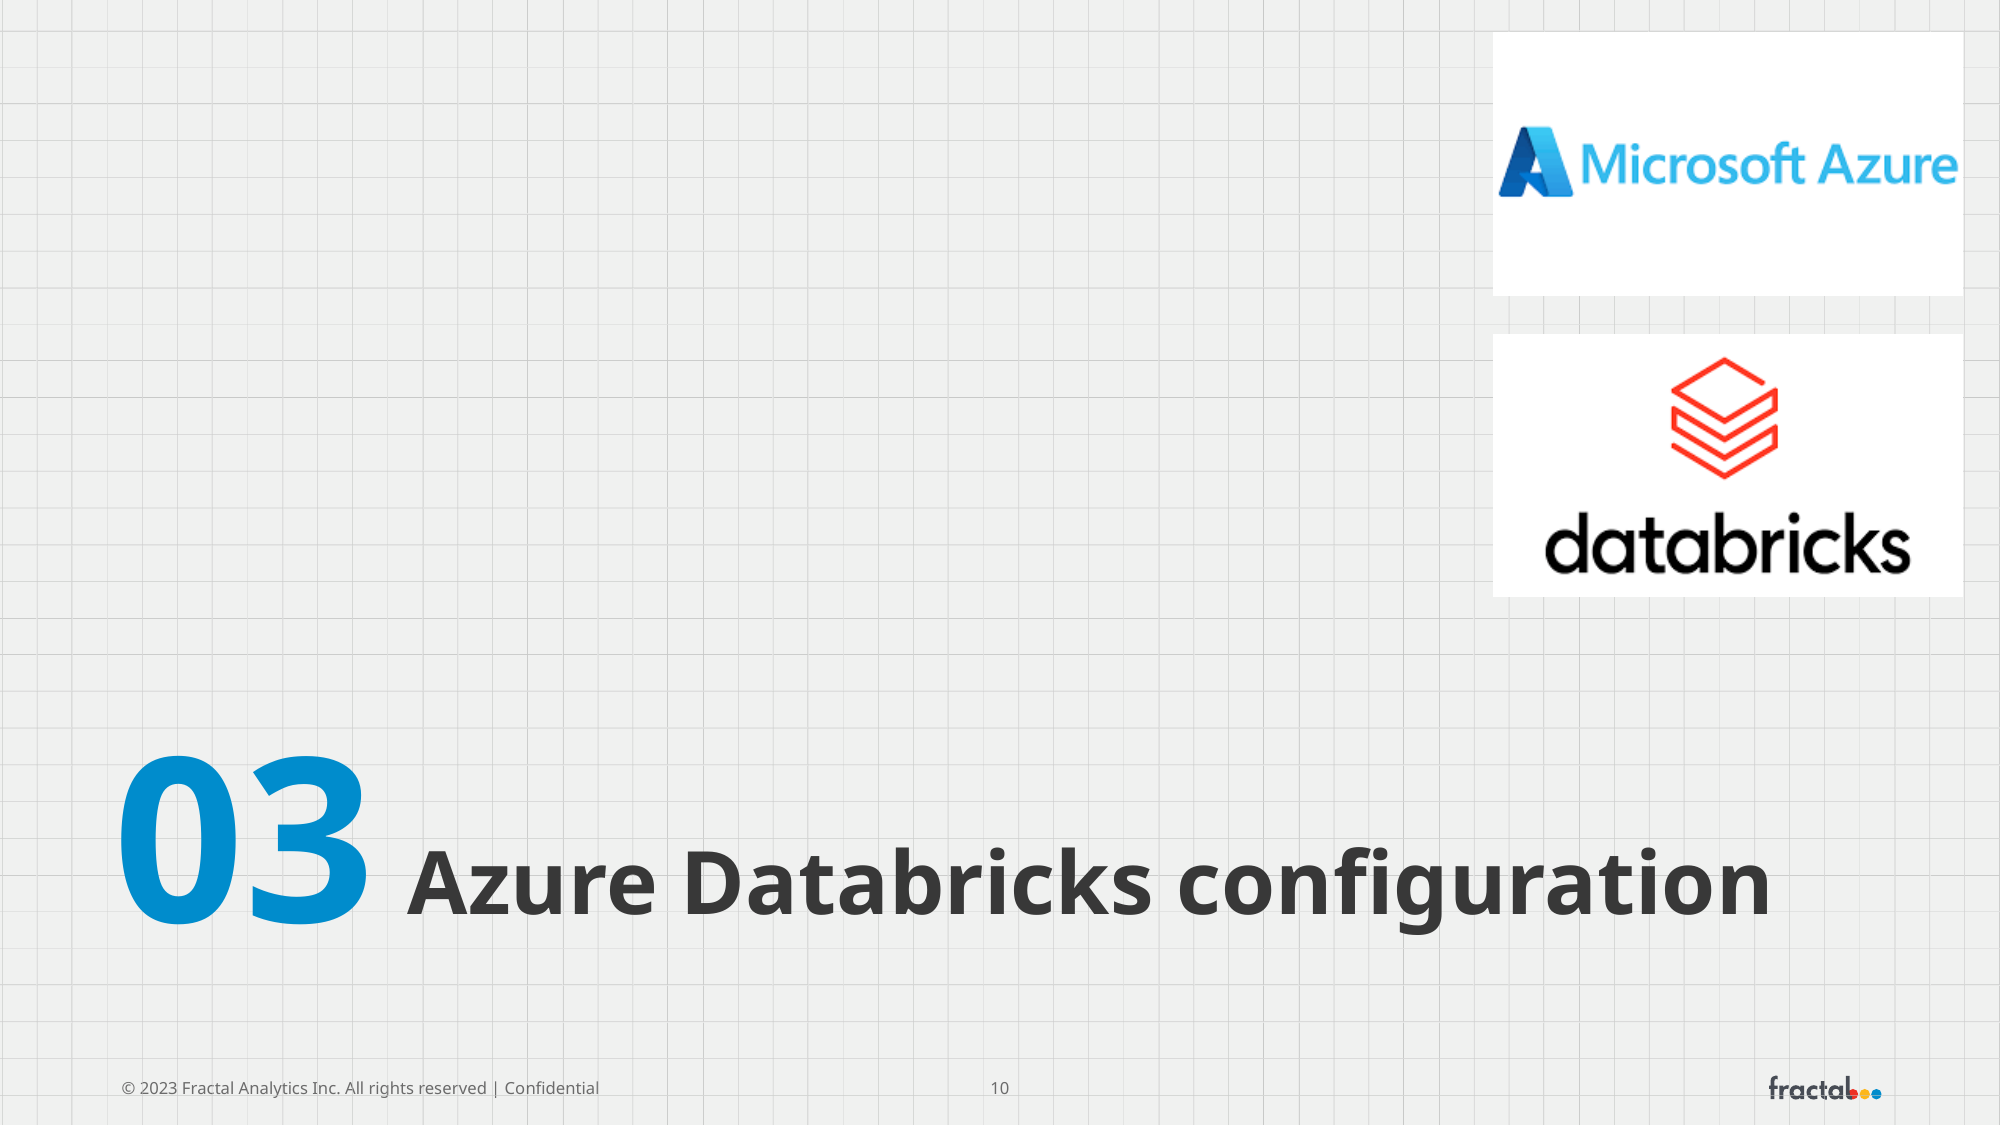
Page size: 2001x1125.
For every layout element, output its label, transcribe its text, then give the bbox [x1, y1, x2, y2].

title Azure Databricks configuration [394, 818, 1880, 940]
picture [0, 0, 2000, 1125]
list 03 [98, 682, 394, 976]
